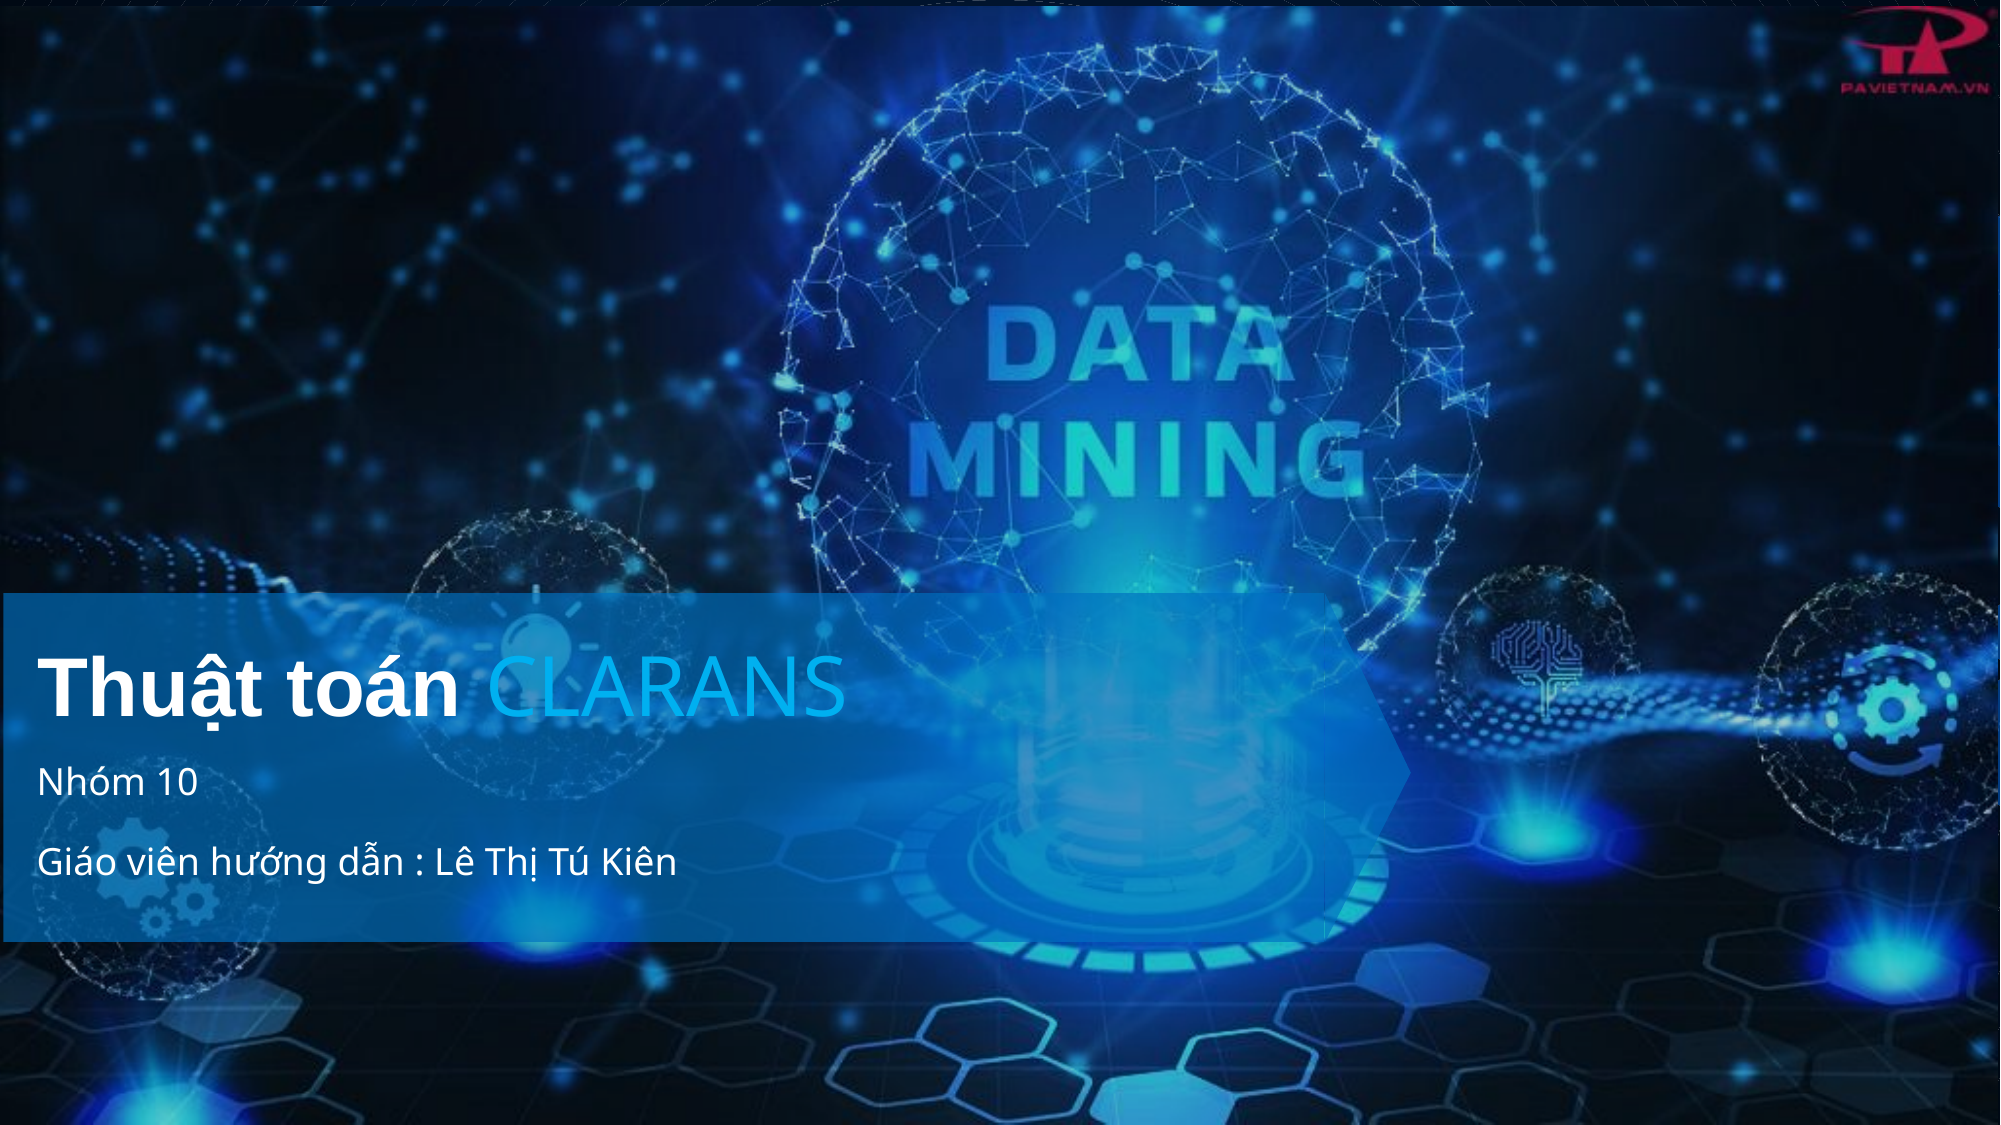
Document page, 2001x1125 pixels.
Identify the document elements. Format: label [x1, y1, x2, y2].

text_box [3, 593, 1411, 942]
picture [0, 6, 1998, 1125]
